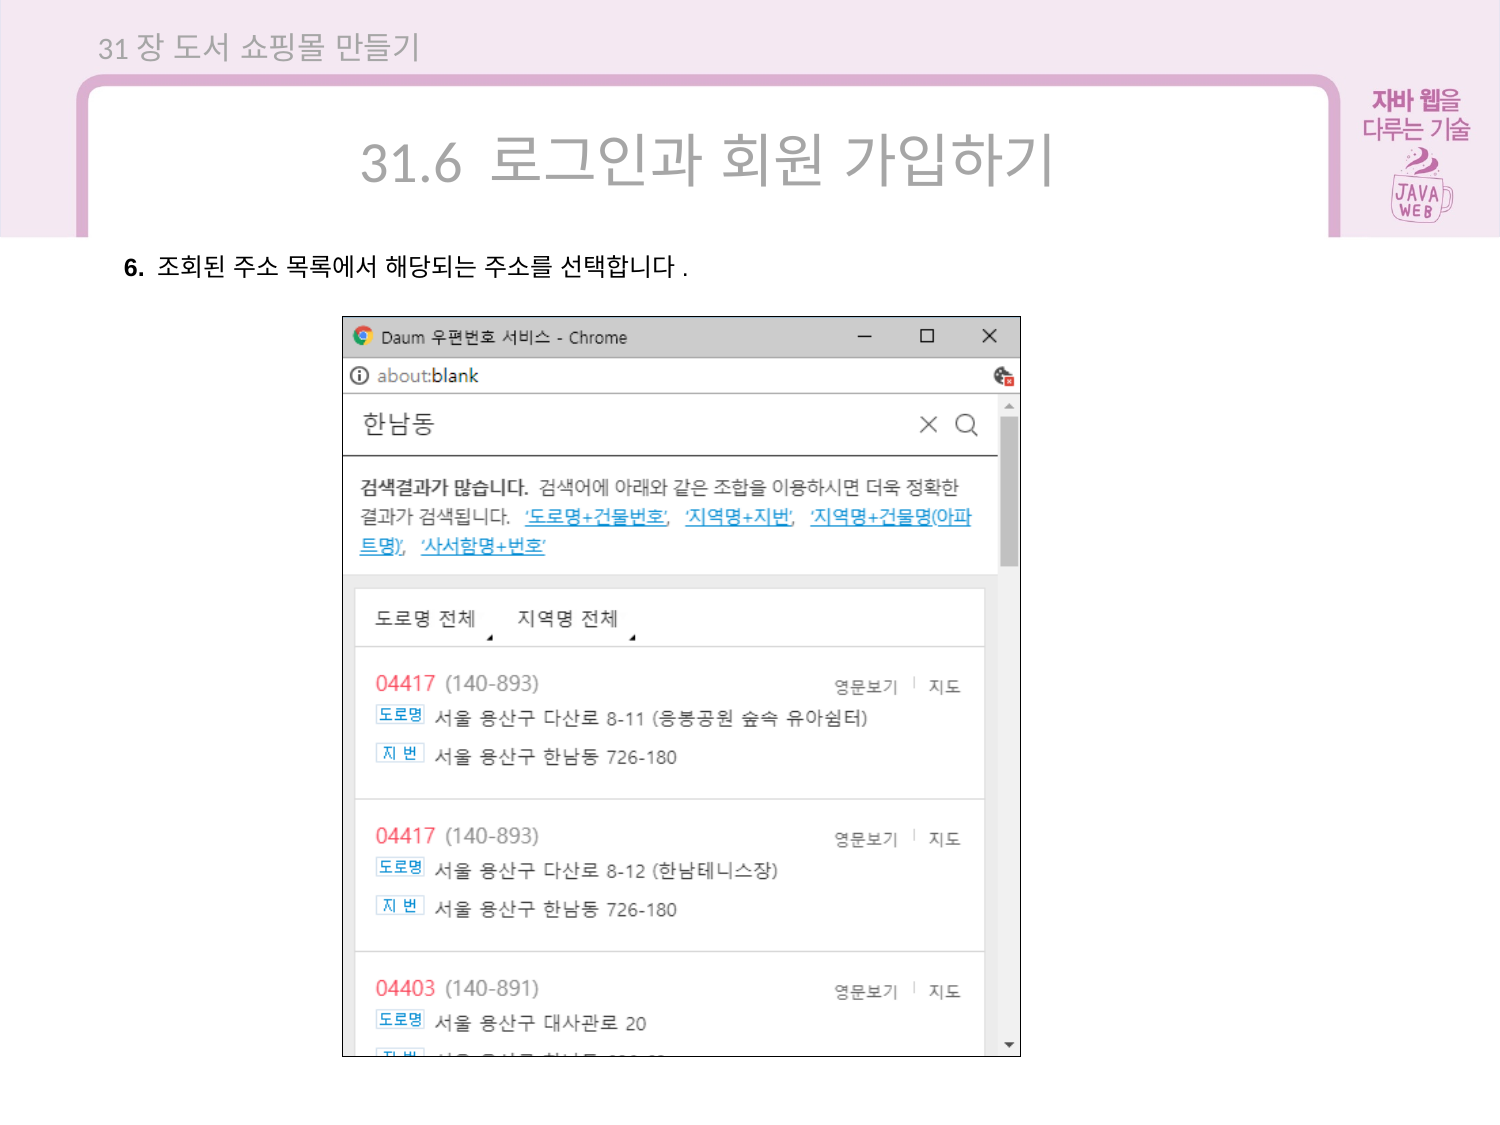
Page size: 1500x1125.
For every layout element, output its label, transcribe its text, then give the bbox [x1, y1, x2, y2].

text_box 31장 도서 쇼핑몰 만들기 [82, 0, 1133, 74]
text_box 6. 조회된 주소 목록에서 해당되는 주소를 선택합니다. [109, 244, 1321, 290]
picture [0, 0, 1500, 1125]
text_box 31.6 로그인과 회원 가입하기 [96, 117, 1321, 202]
